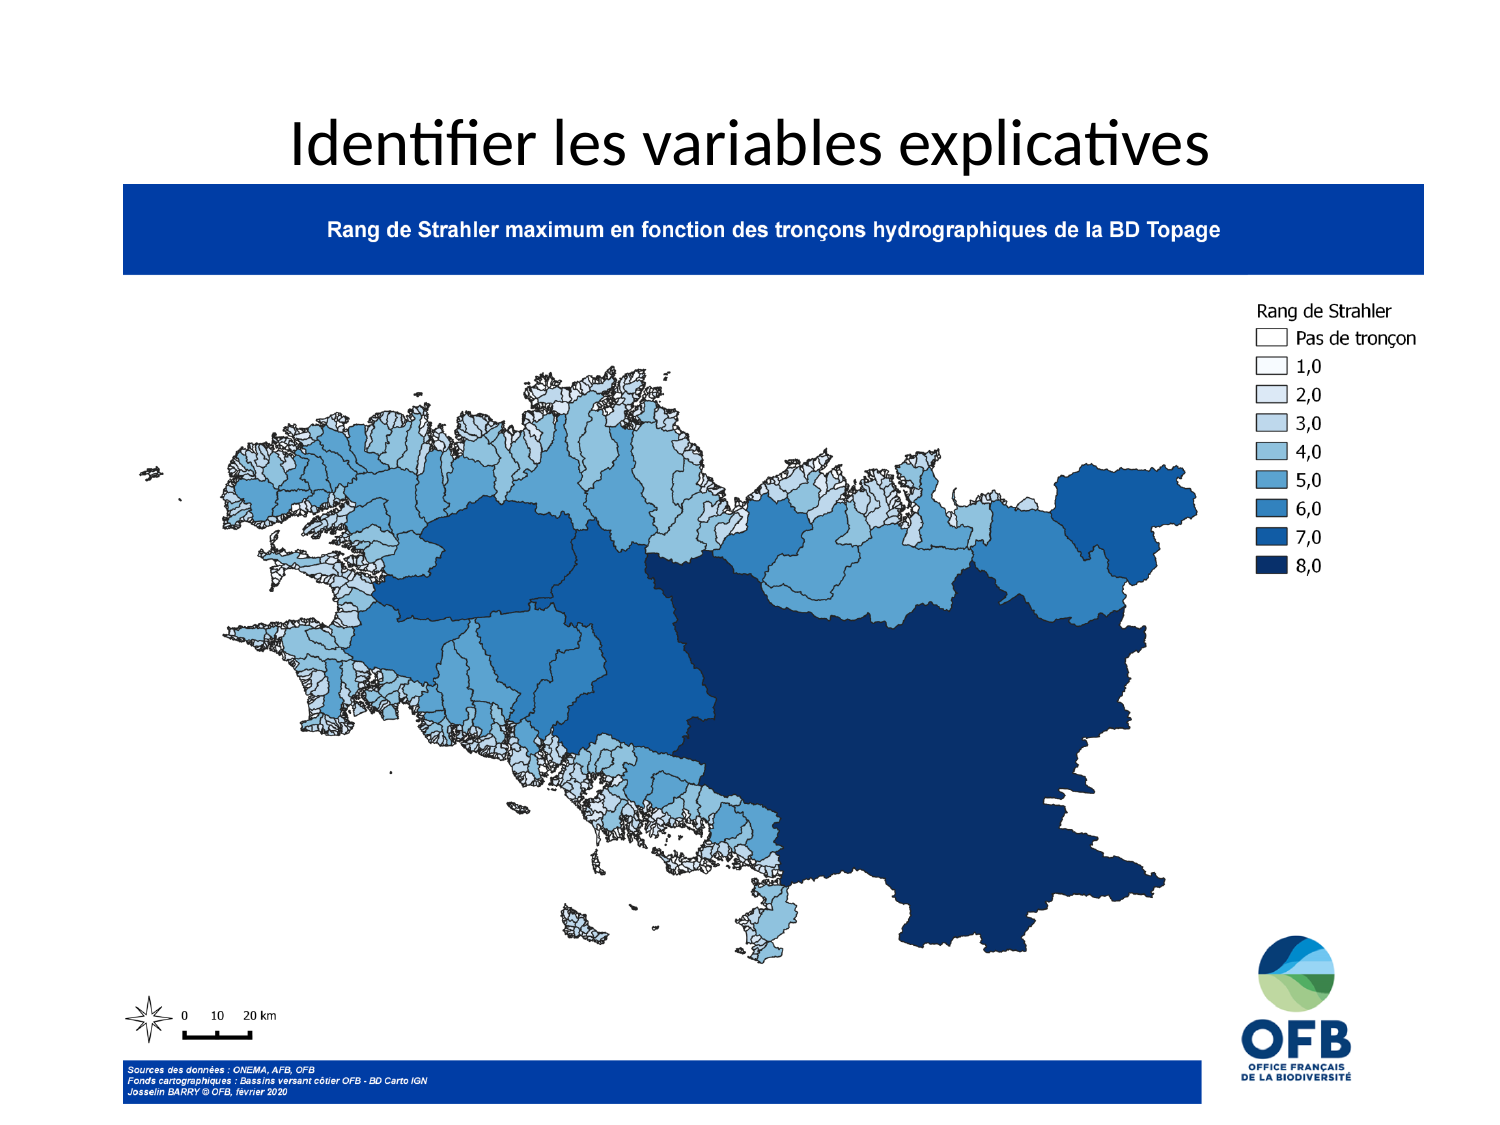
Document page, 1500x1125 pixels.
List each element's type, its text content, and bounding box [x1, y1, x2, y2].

title Identifier les variables explicatives [75, 45, 1425, 233]
picture [123, 184, 1424, 1104]
